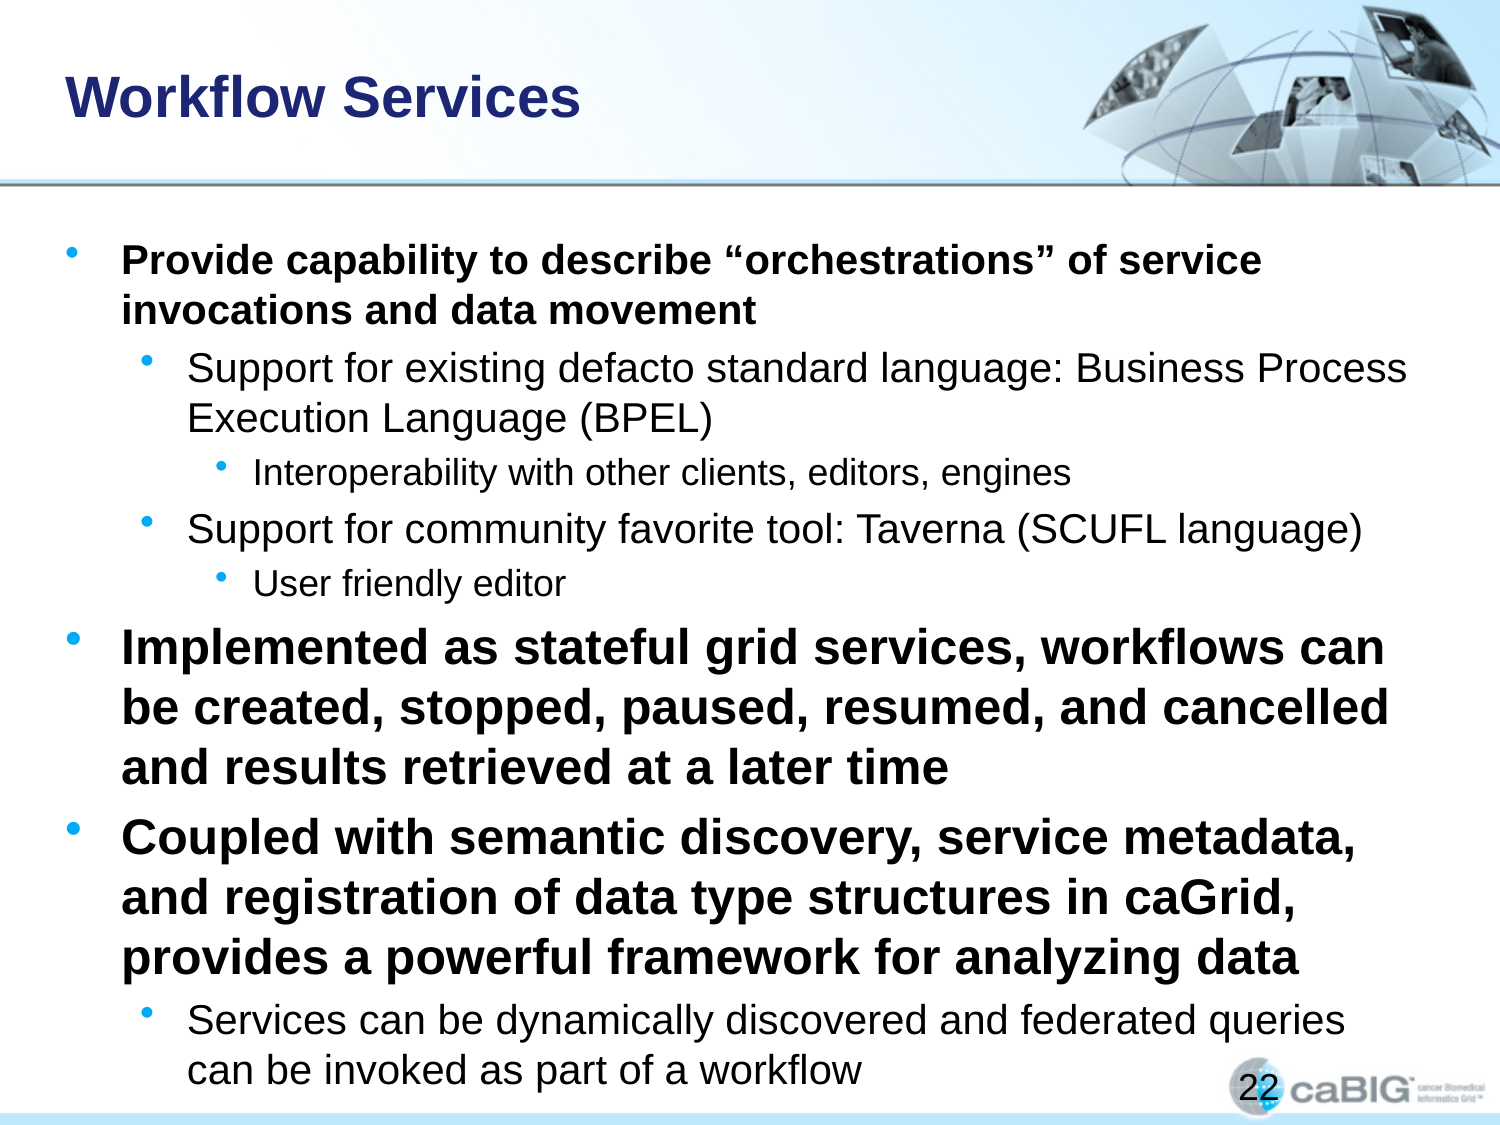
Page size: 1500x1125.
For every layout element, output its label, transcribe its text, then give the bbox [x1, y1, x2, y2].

picture [0, 0, 1500, 1125]
list Provide capability to describe “orchestrations” of service invocations and data movement Support for existing defacto standard language: Business Process Execution Language (BPEL) Interoperability with other clients, editors, engines Support for community favorite tool: Taverna (SCUFL language) User friendly editor Implemented as stateful grid services, workflows can be created, stopped, paused, resumed, and cancelled and results retrieved at a later time Coupled with semantic discovery, service metadata, and registration of data type structures in caGrid, provides a powerful framework for analyzing data Services can be dynamically discovered and federated queries can be invoked as part of a workflow [49, 224, 1438, 1038]
title Workflow Services [49, 0, 1176, 188]
